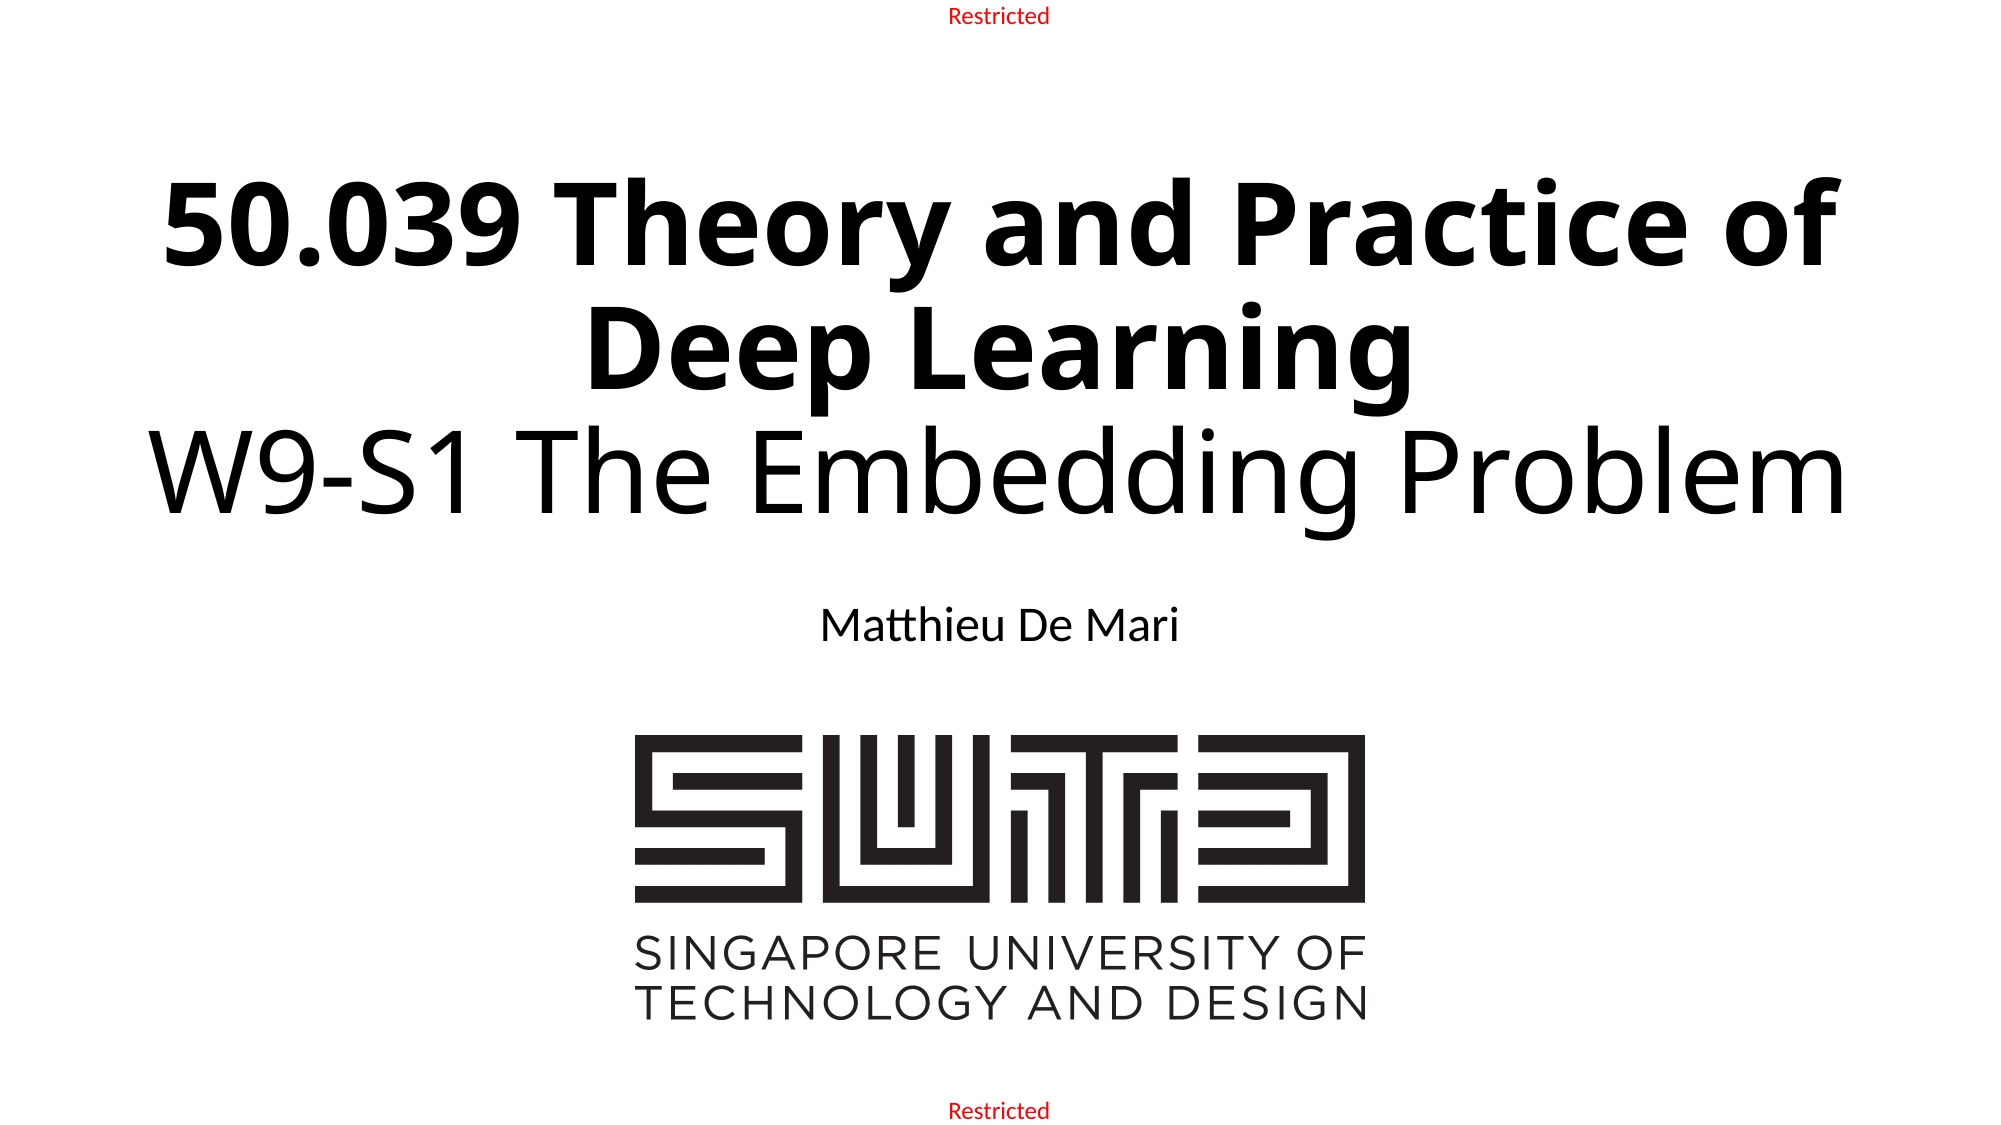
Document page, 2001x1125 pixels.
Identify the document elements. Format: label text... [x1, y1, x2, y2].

title 50.039 Theory and Practice of Deep Learning W9-S1 The Embedding Problem [61, 154, 1939, 547]
subtitle Matthieu De Mari [249, 590, 1750, 863]
picture [635, 735, 1365, 1020]
